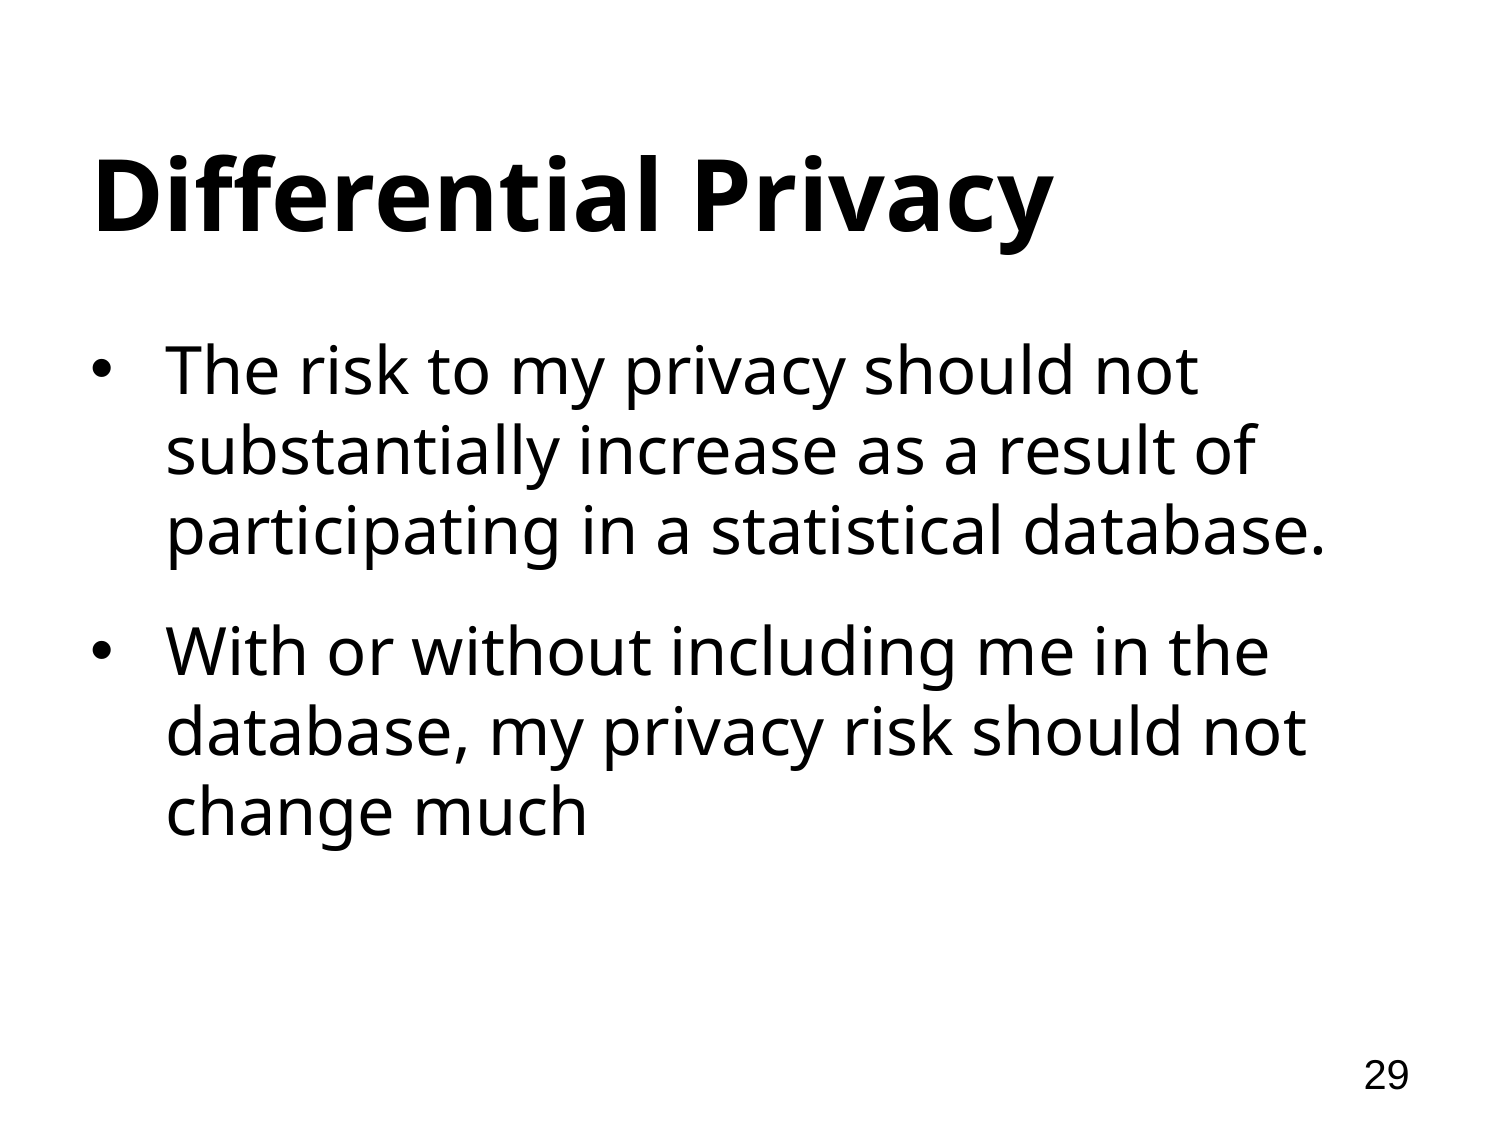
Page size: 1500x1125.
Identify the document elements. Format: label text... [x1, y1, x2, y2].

text_box The risk to my privacy should not substantially increase as a result of participating in a statistical database. With or without including me in the database, my privacy risk should not change much [74, 320, 1472, 1013]
slide_number 29 [1074, 1042, 1425, 1103]
title Differential Privacy [74, 97, 1426, 286]
